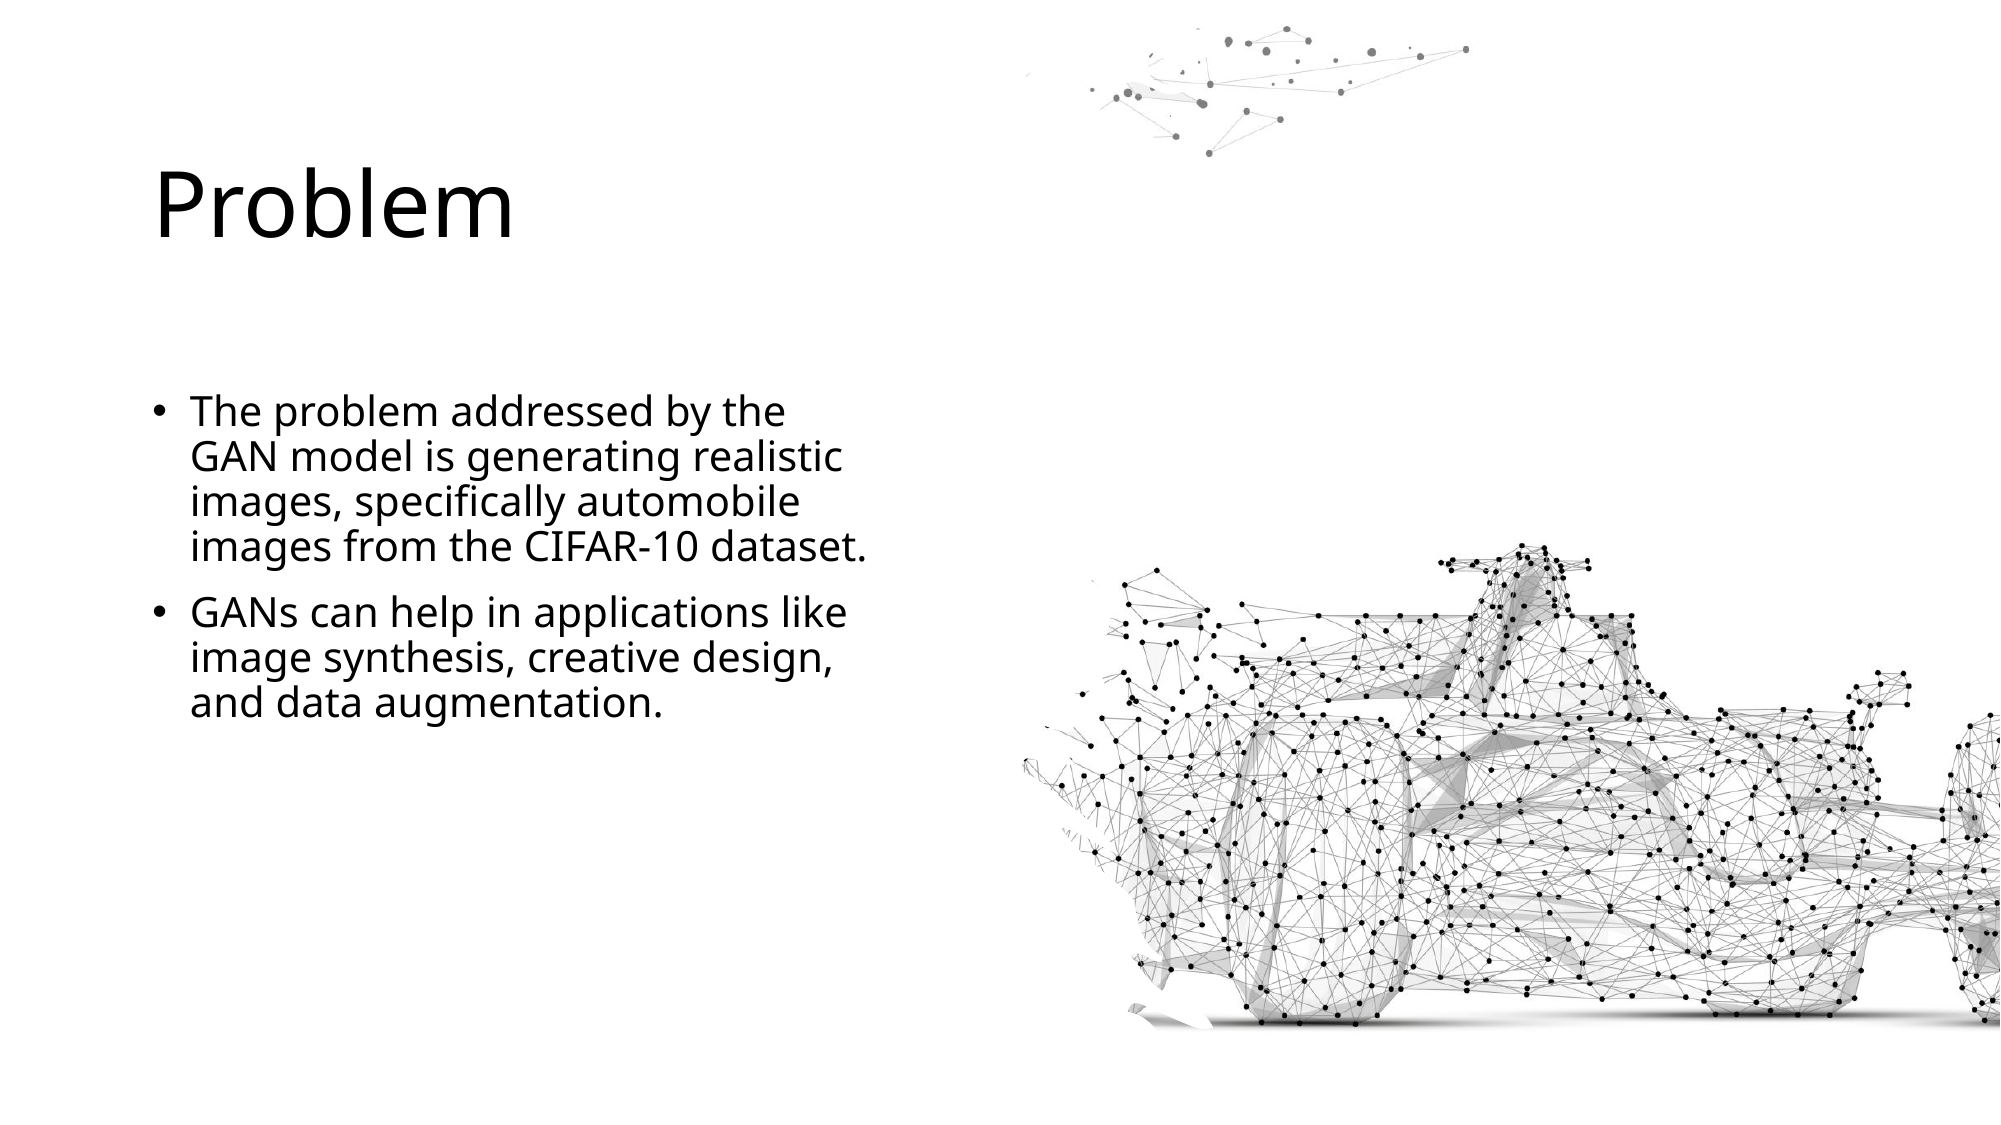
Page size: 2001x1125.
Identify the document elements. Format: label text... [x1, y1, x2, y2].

text_box [0, 0, 1021, 1125]
list The problem addressed by the GAN model is generating realistic images, specifically automobile images from the CIFAR-10 dataset. GANs can help in applications like image synthesis, creative design, and data augmentation. [137, 382, 896, 1014]
picture [1021, 0, 2000, 1125]
title Problem [137, 59, 999, 357]
